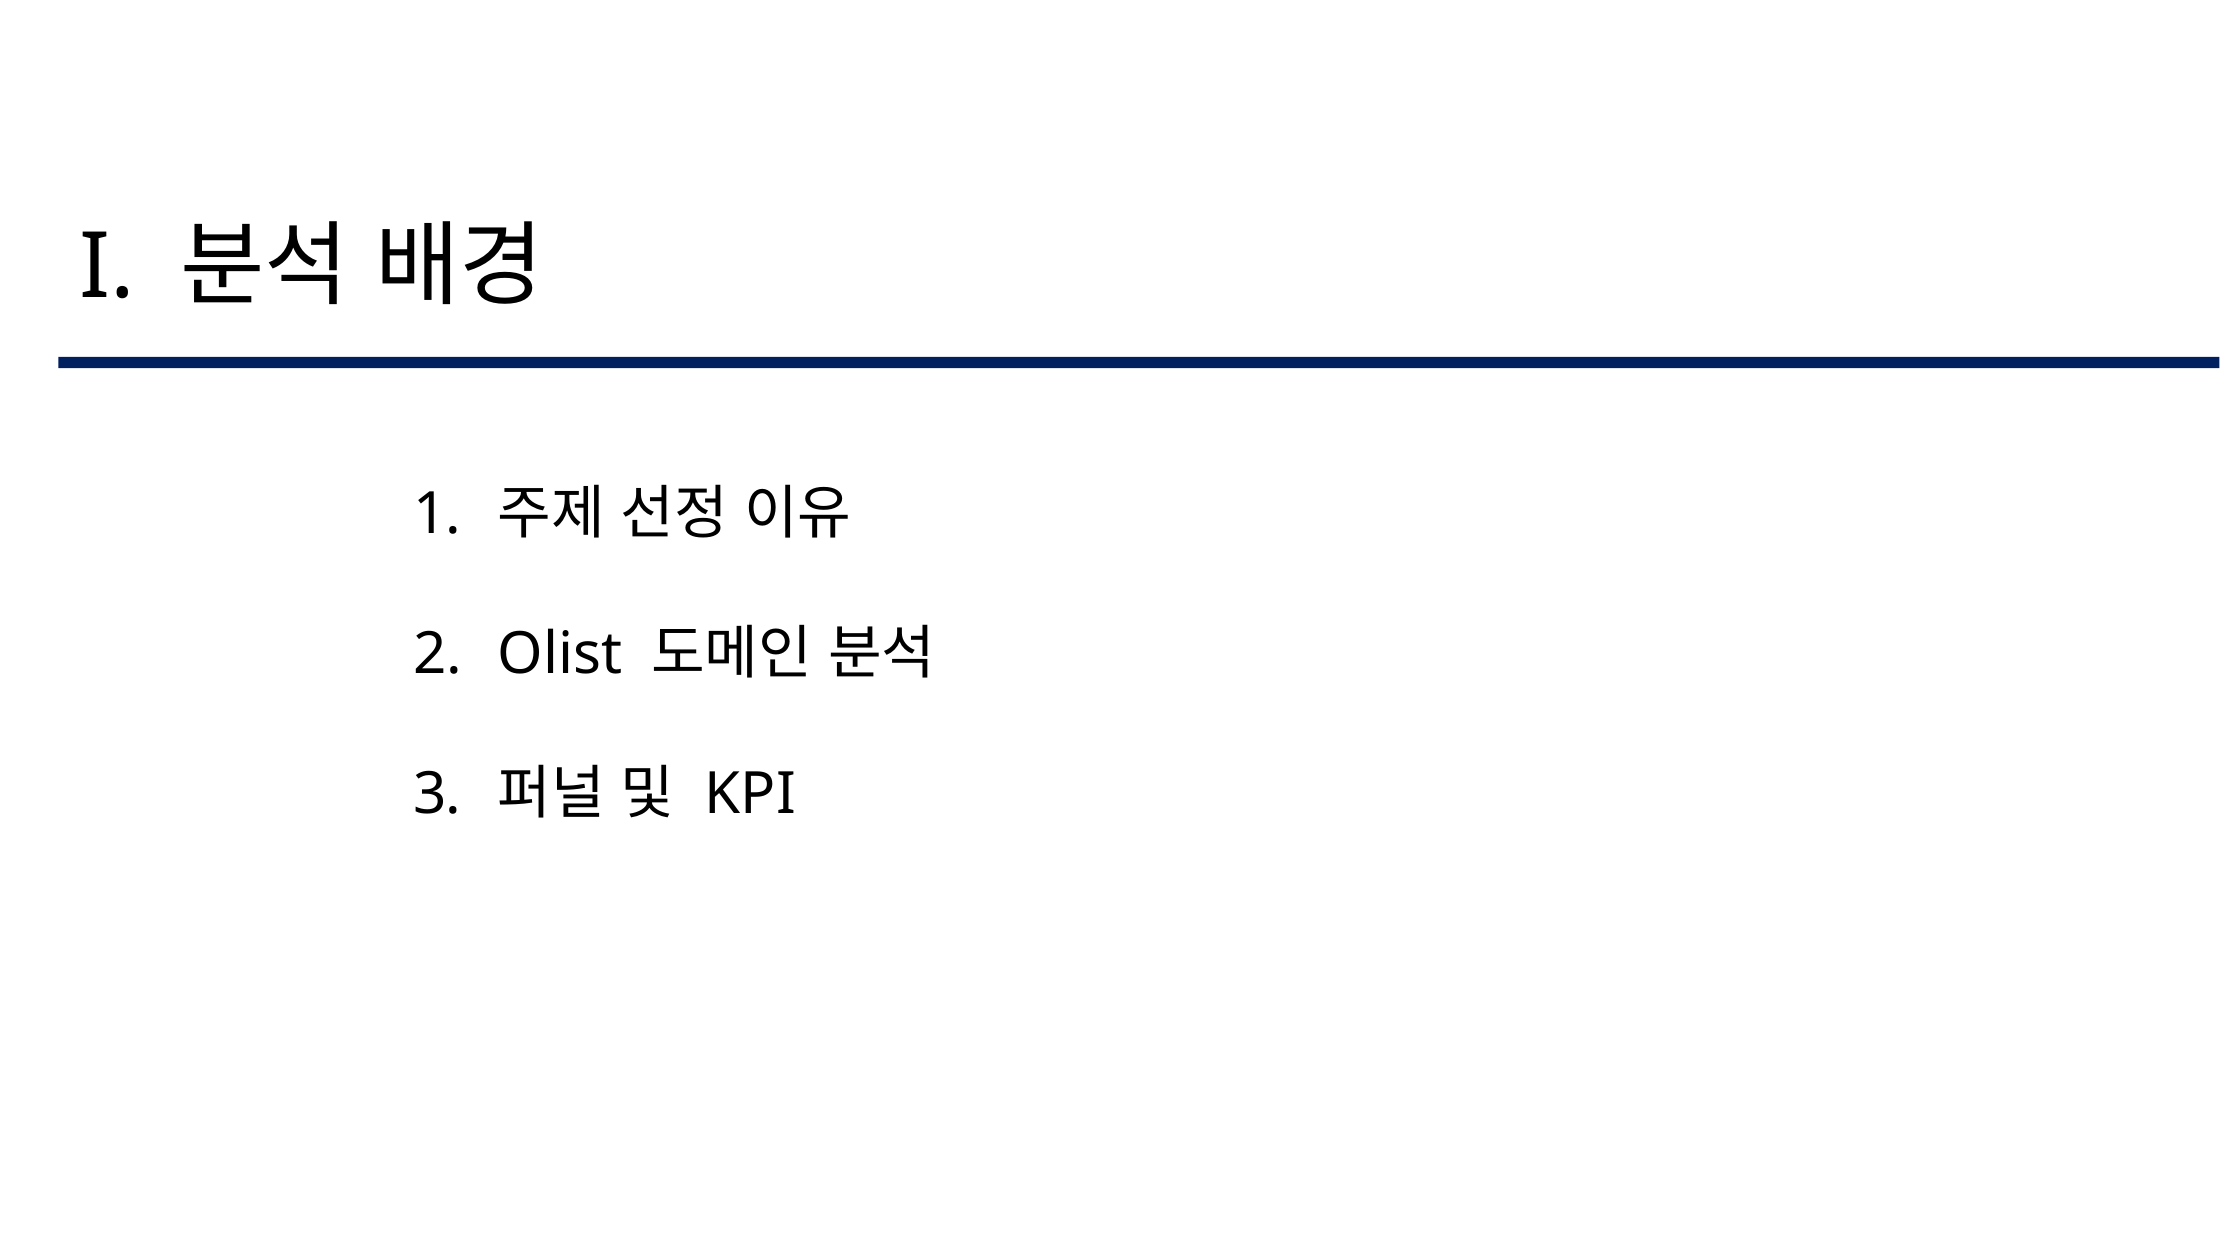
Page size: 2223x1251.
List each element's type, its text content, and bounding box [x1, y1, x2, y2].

text_box 주제 선정 이유 Olist 도메인 분석 퍼널 및 KPI [398, 397, 1712, 833]
text_box [58, 356, 2220, 369]
text_box I. 분석 배경 [64, 198, 560, 324]
